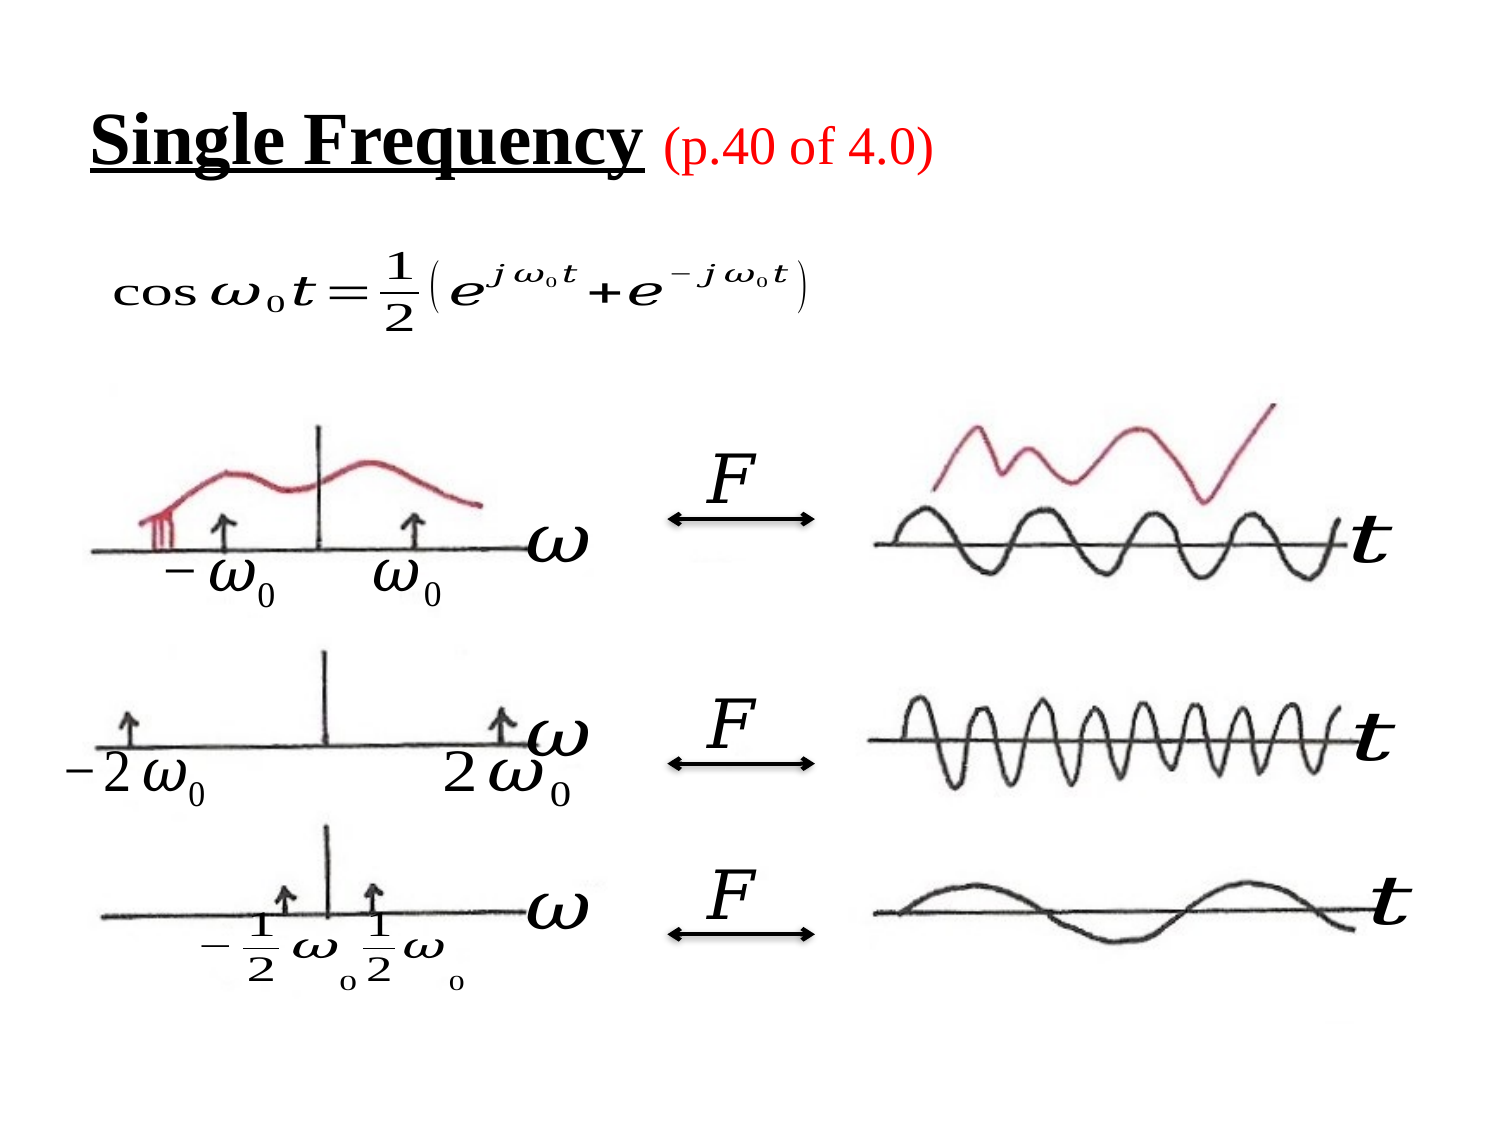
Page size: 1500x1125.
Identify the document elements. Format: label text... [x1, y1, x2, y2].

text_box Single Frequency (p.40 of 4.0) [0, 36, 1500, 187]
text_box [666, 859, 816, 936]
picture [69, 382, 1389, 1024]
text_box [666, 444, 816, 521]
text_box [666, 688, 816, 765]
